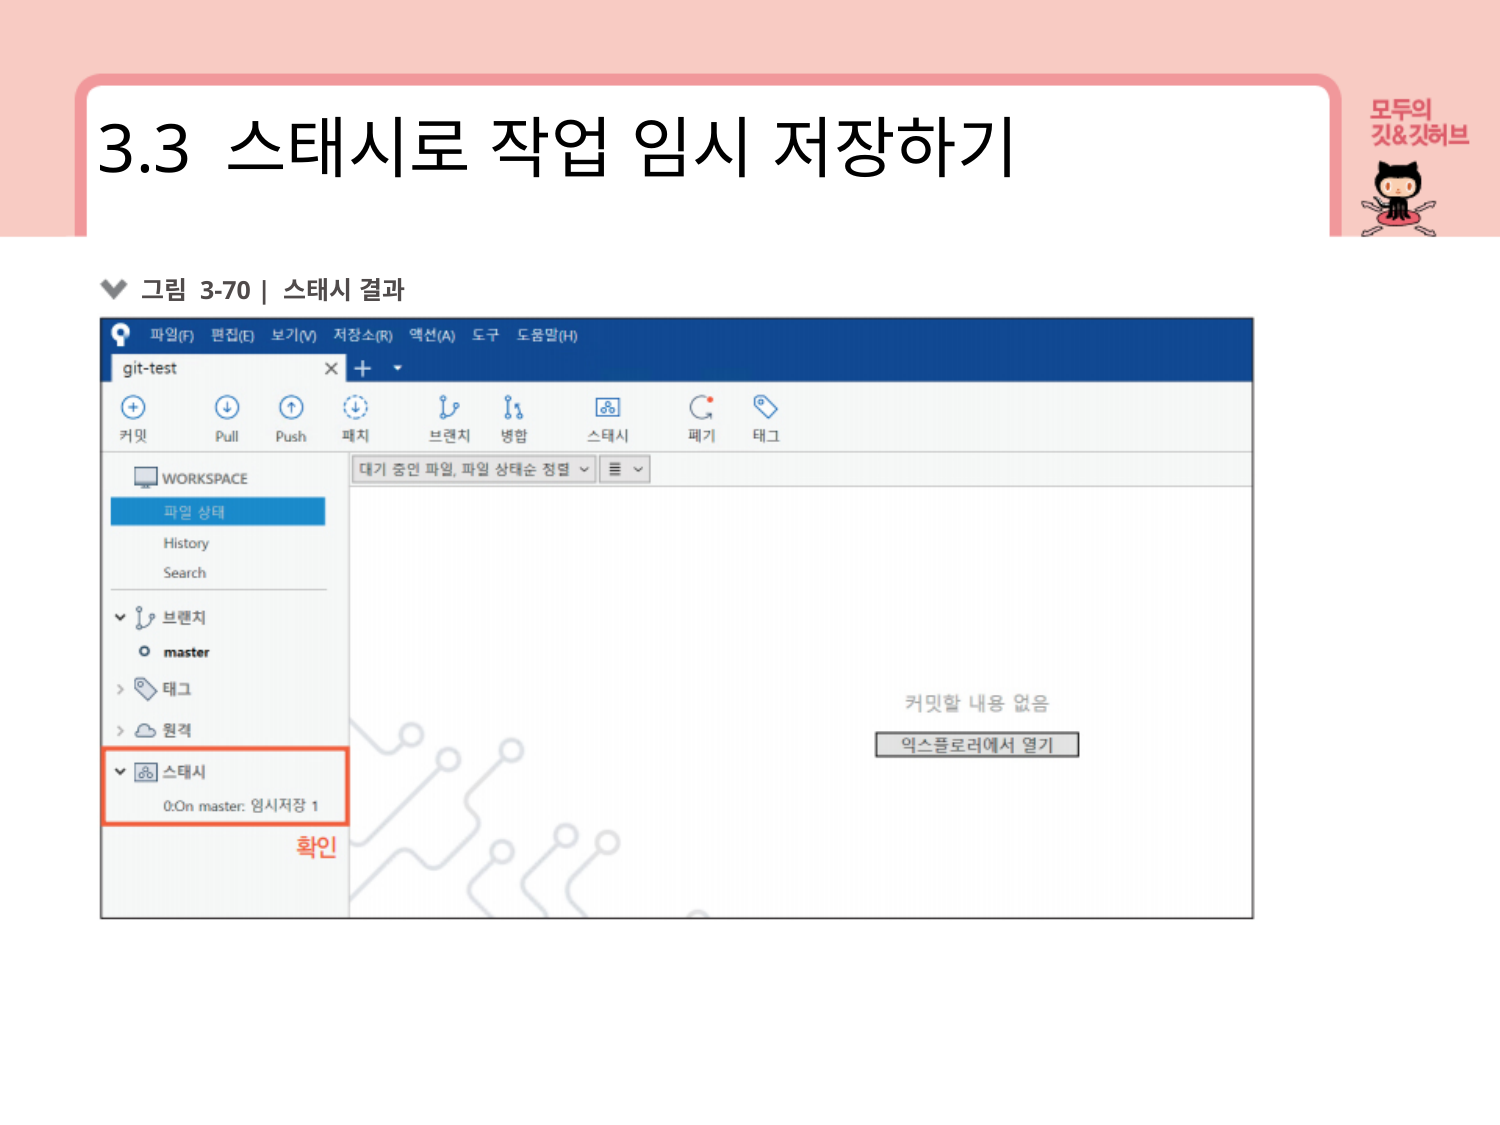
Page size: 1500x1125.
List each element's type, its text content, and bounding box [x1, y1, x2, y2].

text_box 3.3 스태시로 작업 임시 저장하기 [82, 61, 1413, 193]
picture [0, 0, 1500, 1125]
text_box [97, 264, 1374, 311]
